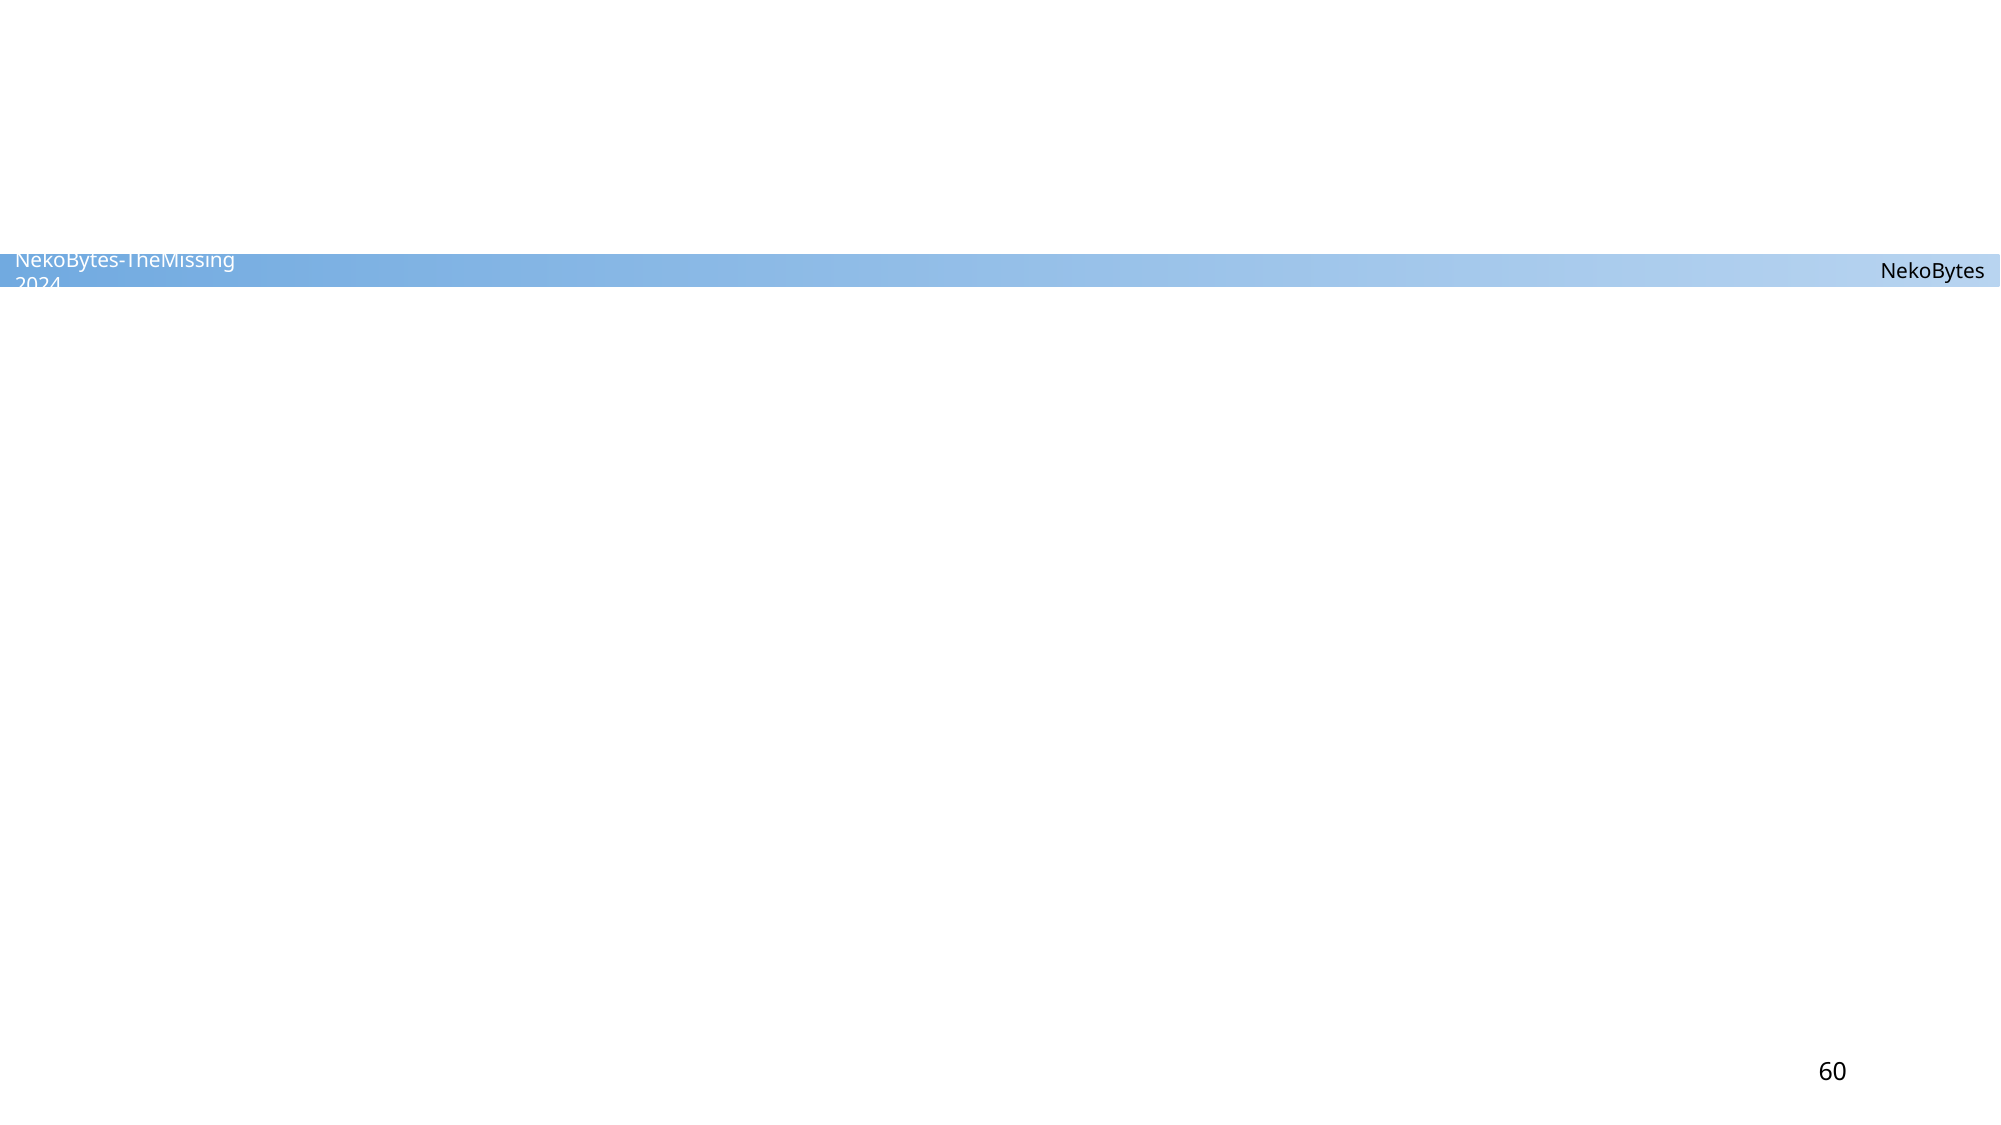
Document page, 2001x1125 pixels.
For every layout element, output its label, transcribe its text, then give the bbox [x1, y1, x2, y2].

slide_number 60 [1412, 1042, 1863, 1103]
